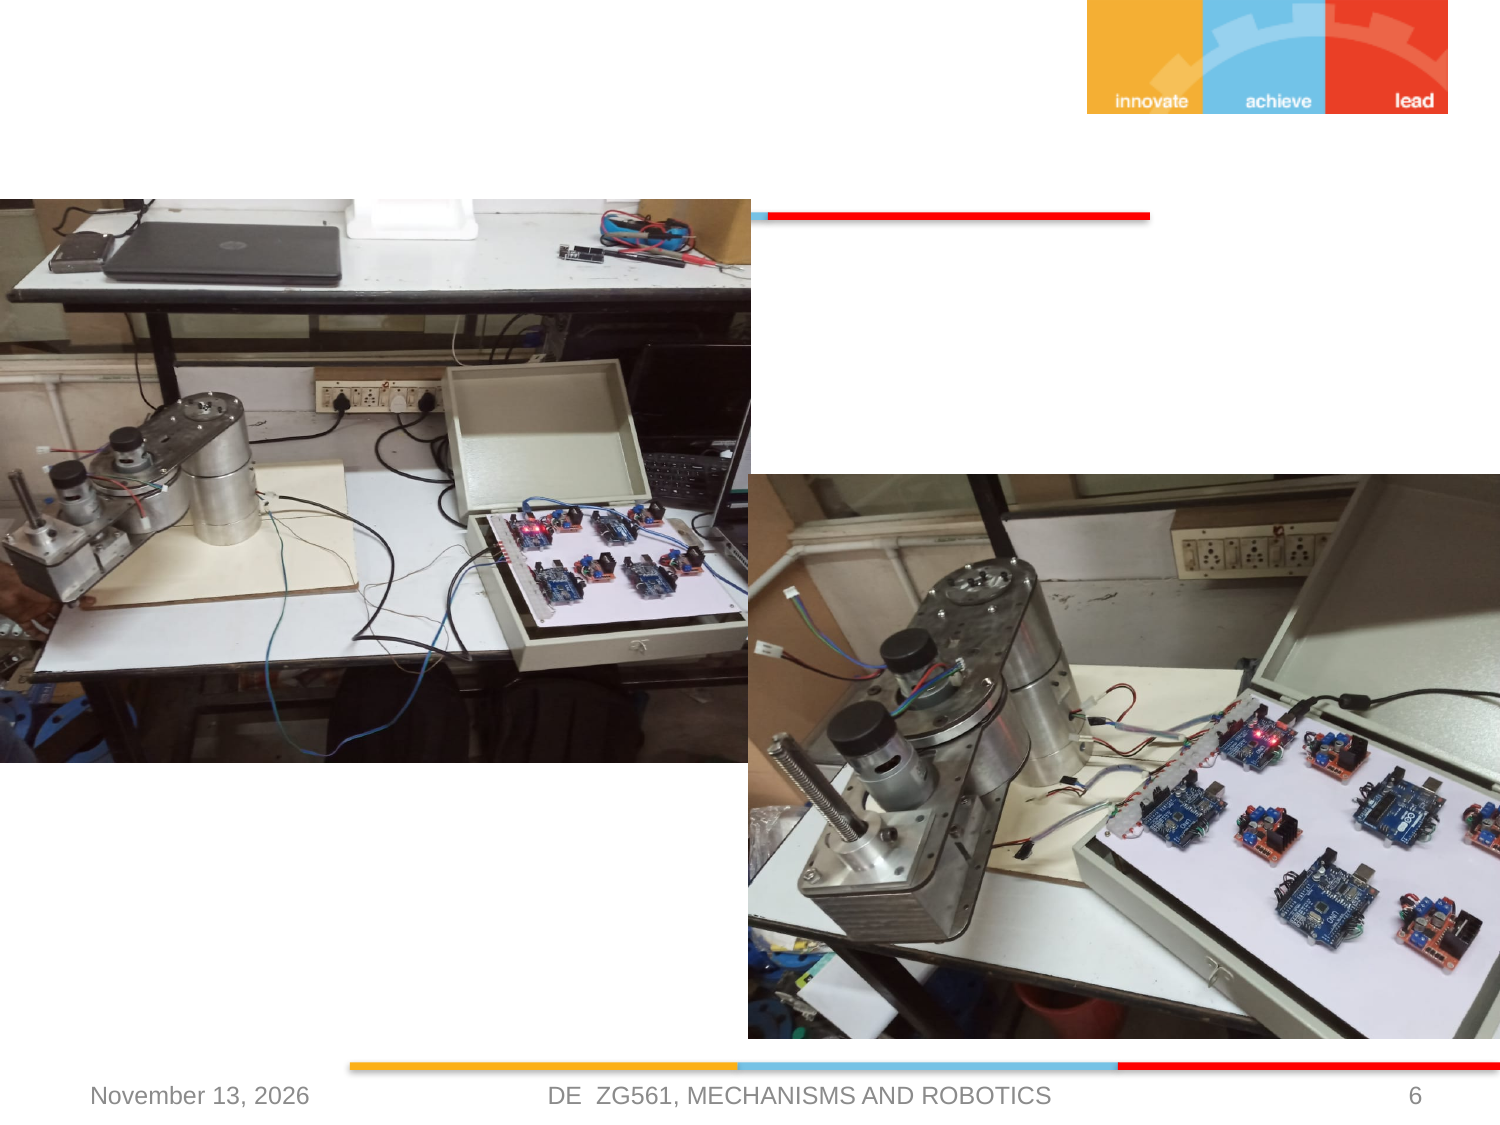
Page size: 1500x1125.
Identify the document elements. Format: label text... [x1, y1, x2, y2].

slide_number 6 [1088, 1065, 1438, 1125]
picture [1087, 0, 1448, 114]
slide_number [75, 1065, 425, 1125]
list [0, 199, 751, 763]
footer DE ZG561, MECHANISMS AND ROBOTICS [512, 1065, 1088, 1125]
picture [747, 474, 1500, 1040]
